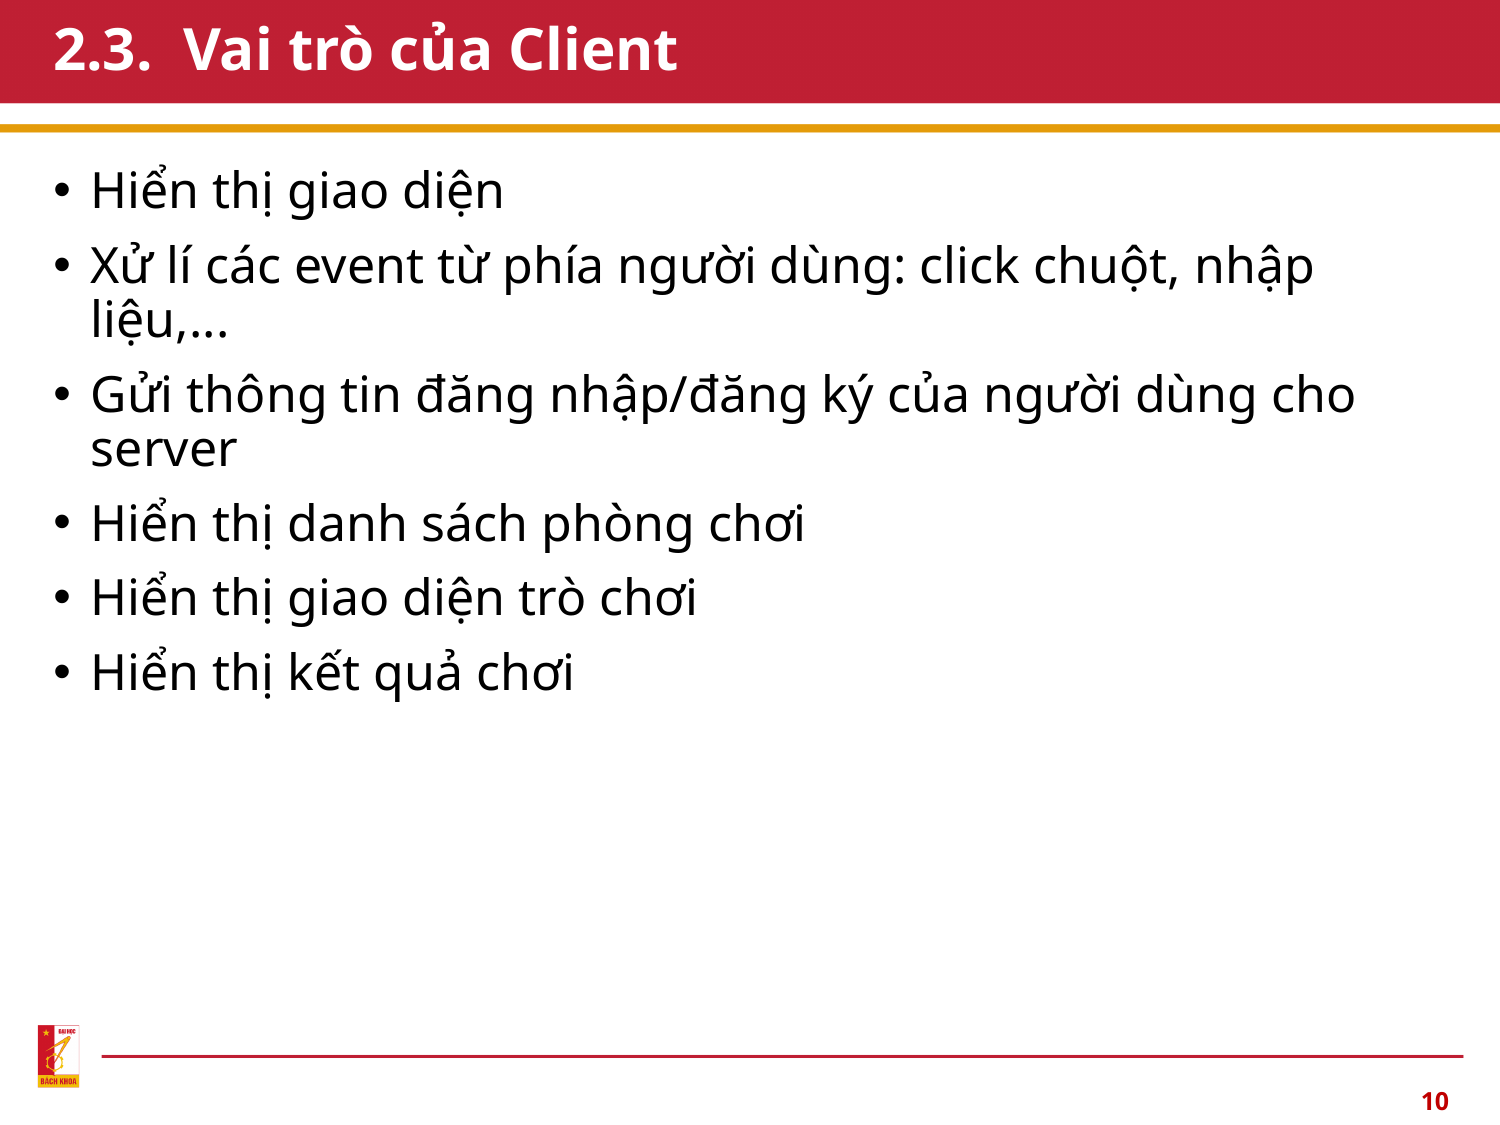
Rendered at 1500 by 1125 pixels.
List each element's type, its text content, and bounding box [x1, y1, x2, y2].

title 2.3. Vai trò của Client [38, 12, 1462, 87]
slide_number 10 [1126, 1078, 1464, 1125]
picture [0, 0, 1500, 1125]
list Hiển thị giao diện Xử lí các event từ phía người dùng: click chuột, nhập liệu,... Gửi thông tin đăng nhập/đăng ký của người dùng cho server Hiển thị danh sách phòng chơi Hiển thị giao diện trò chơi Hiển thị kết quả chơi [38, 157, 1462, 1000]
